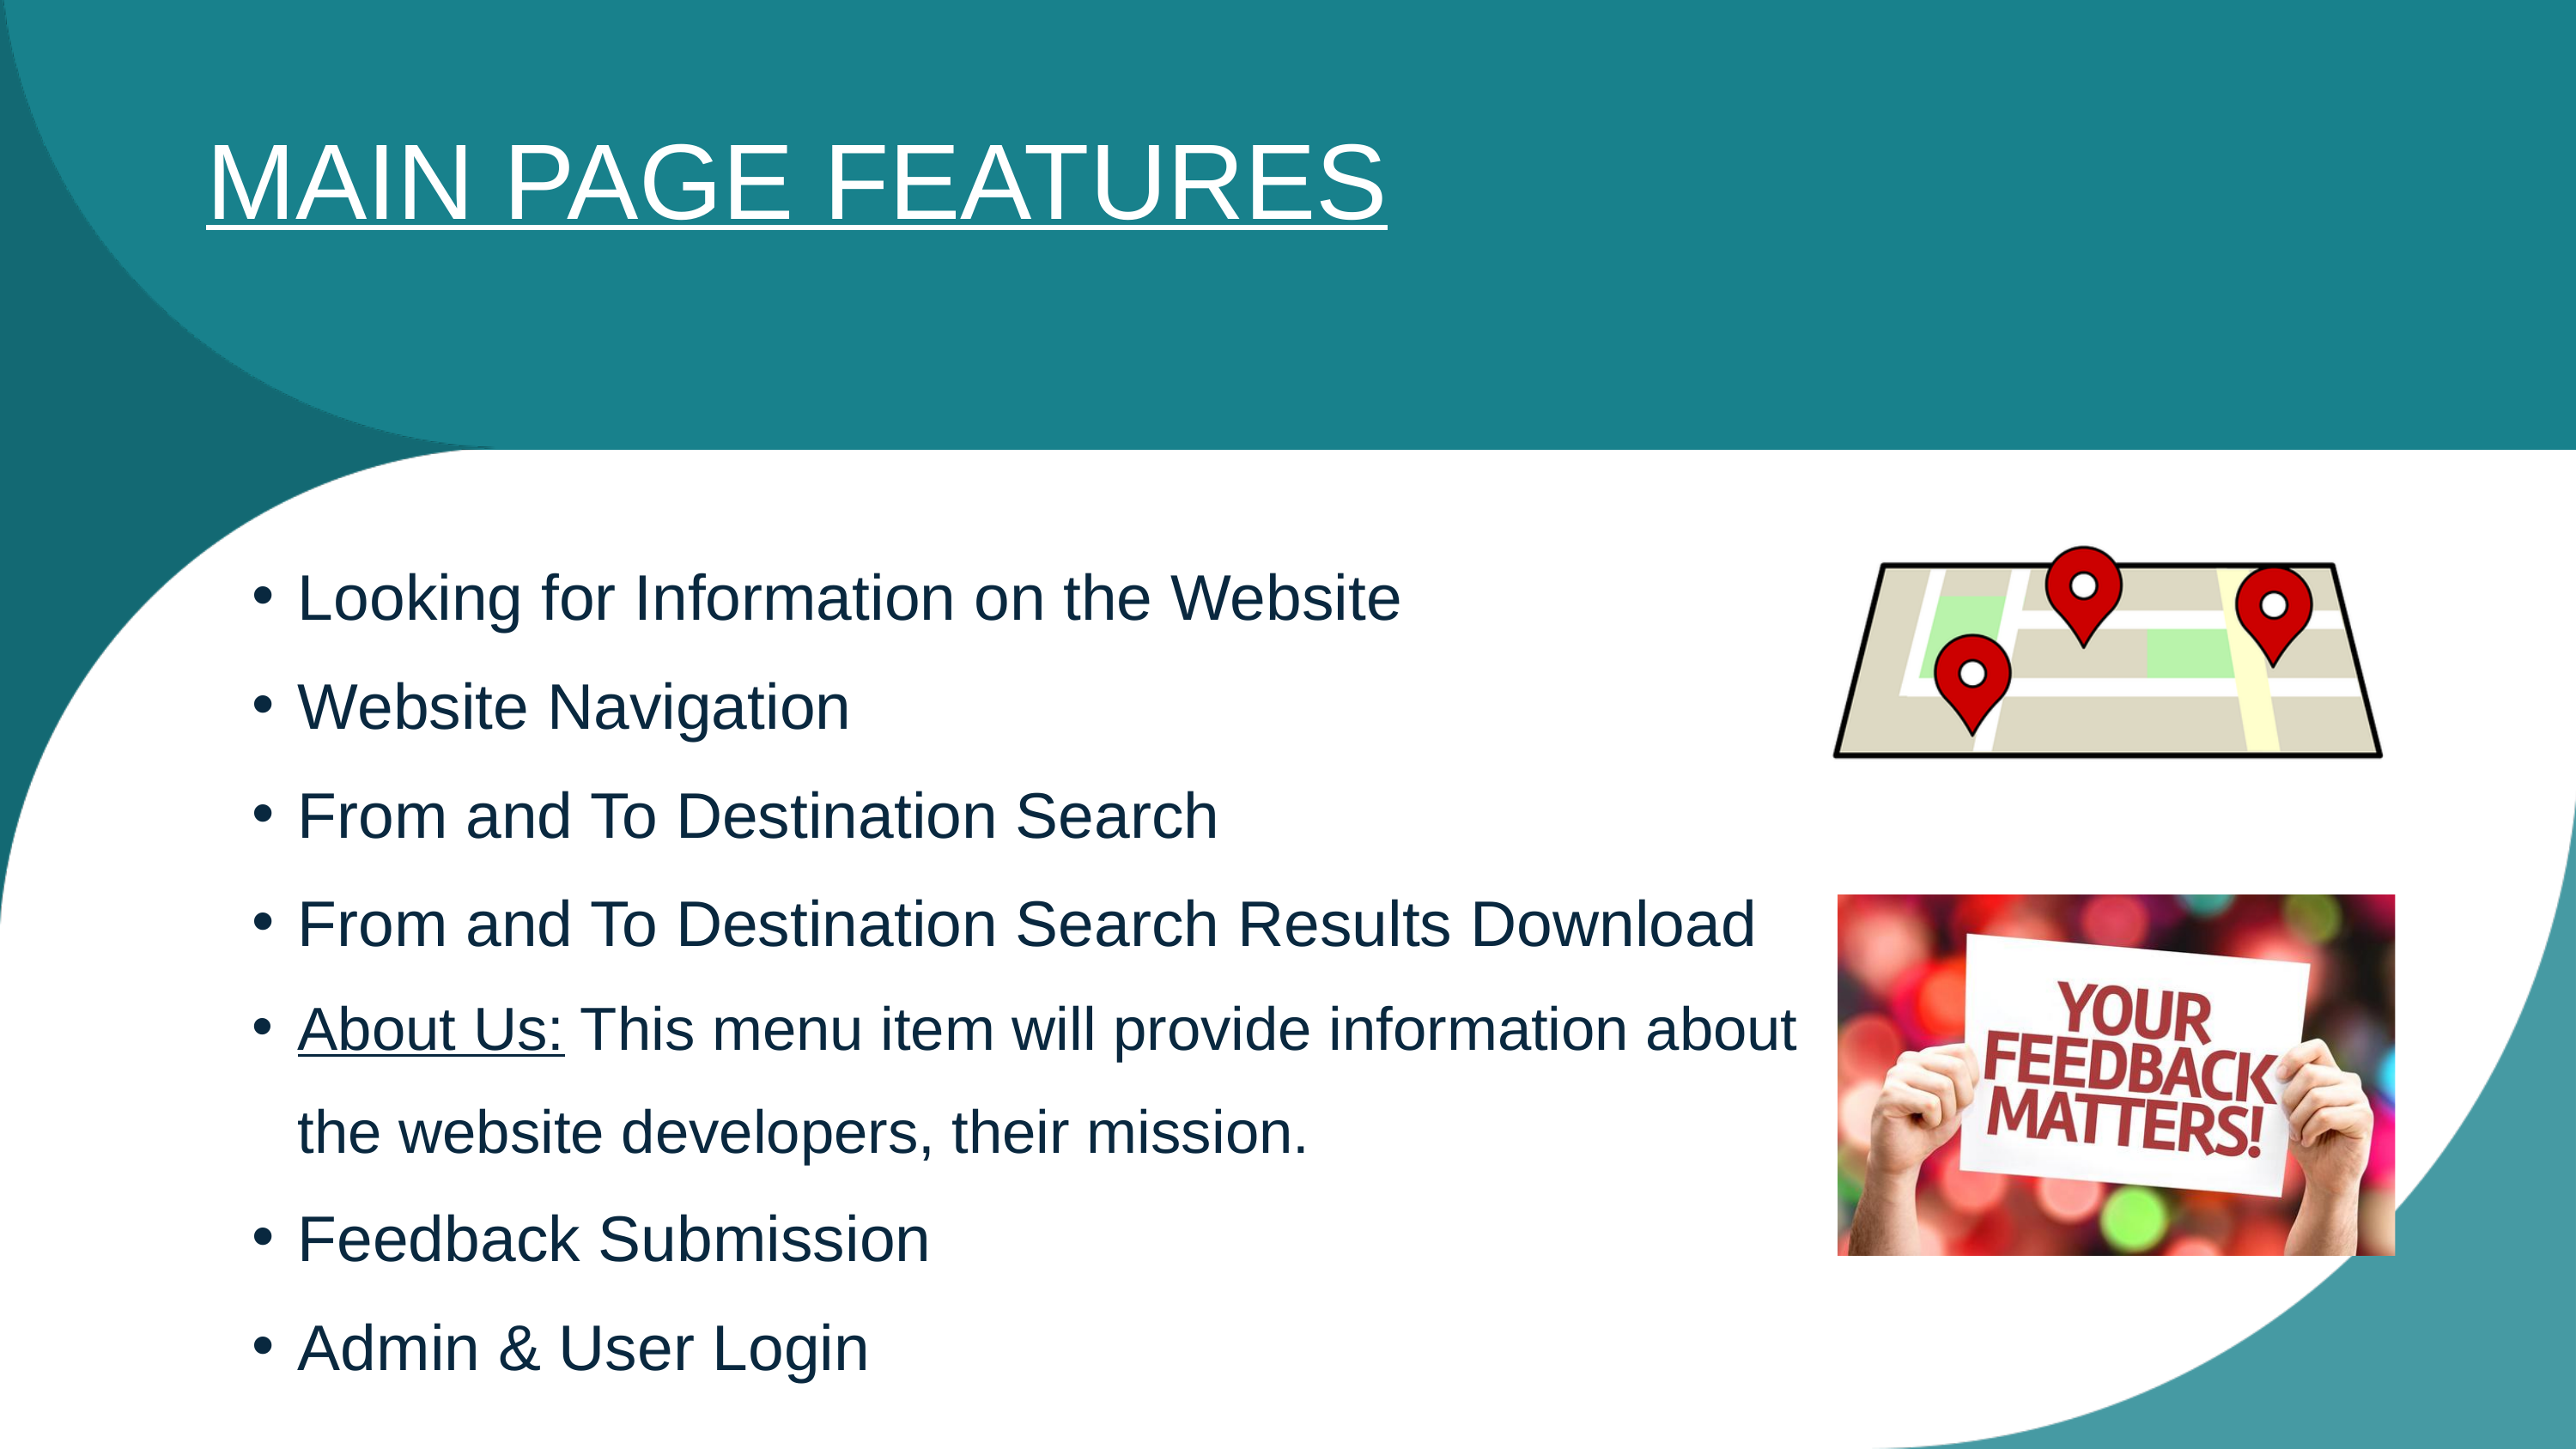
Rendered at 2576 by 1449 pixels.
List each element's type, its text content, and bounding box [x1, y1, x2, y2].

picture [0, 0, 495, 927]
text_box [497, 0, 2576, 450]
text_box Looking for Information on the Website Website Navigation From and To Destination Search From and To Destination Search Results Download About Us: This menu item will provide information about the website developers, their mission. Feedback Submission Admin & User Login [205, 485, 1816, 1383]
text_box MAIN PAGE FEATURES [499, 85, 2212, 240]
picture [1815, 485, 2576, 1449]
